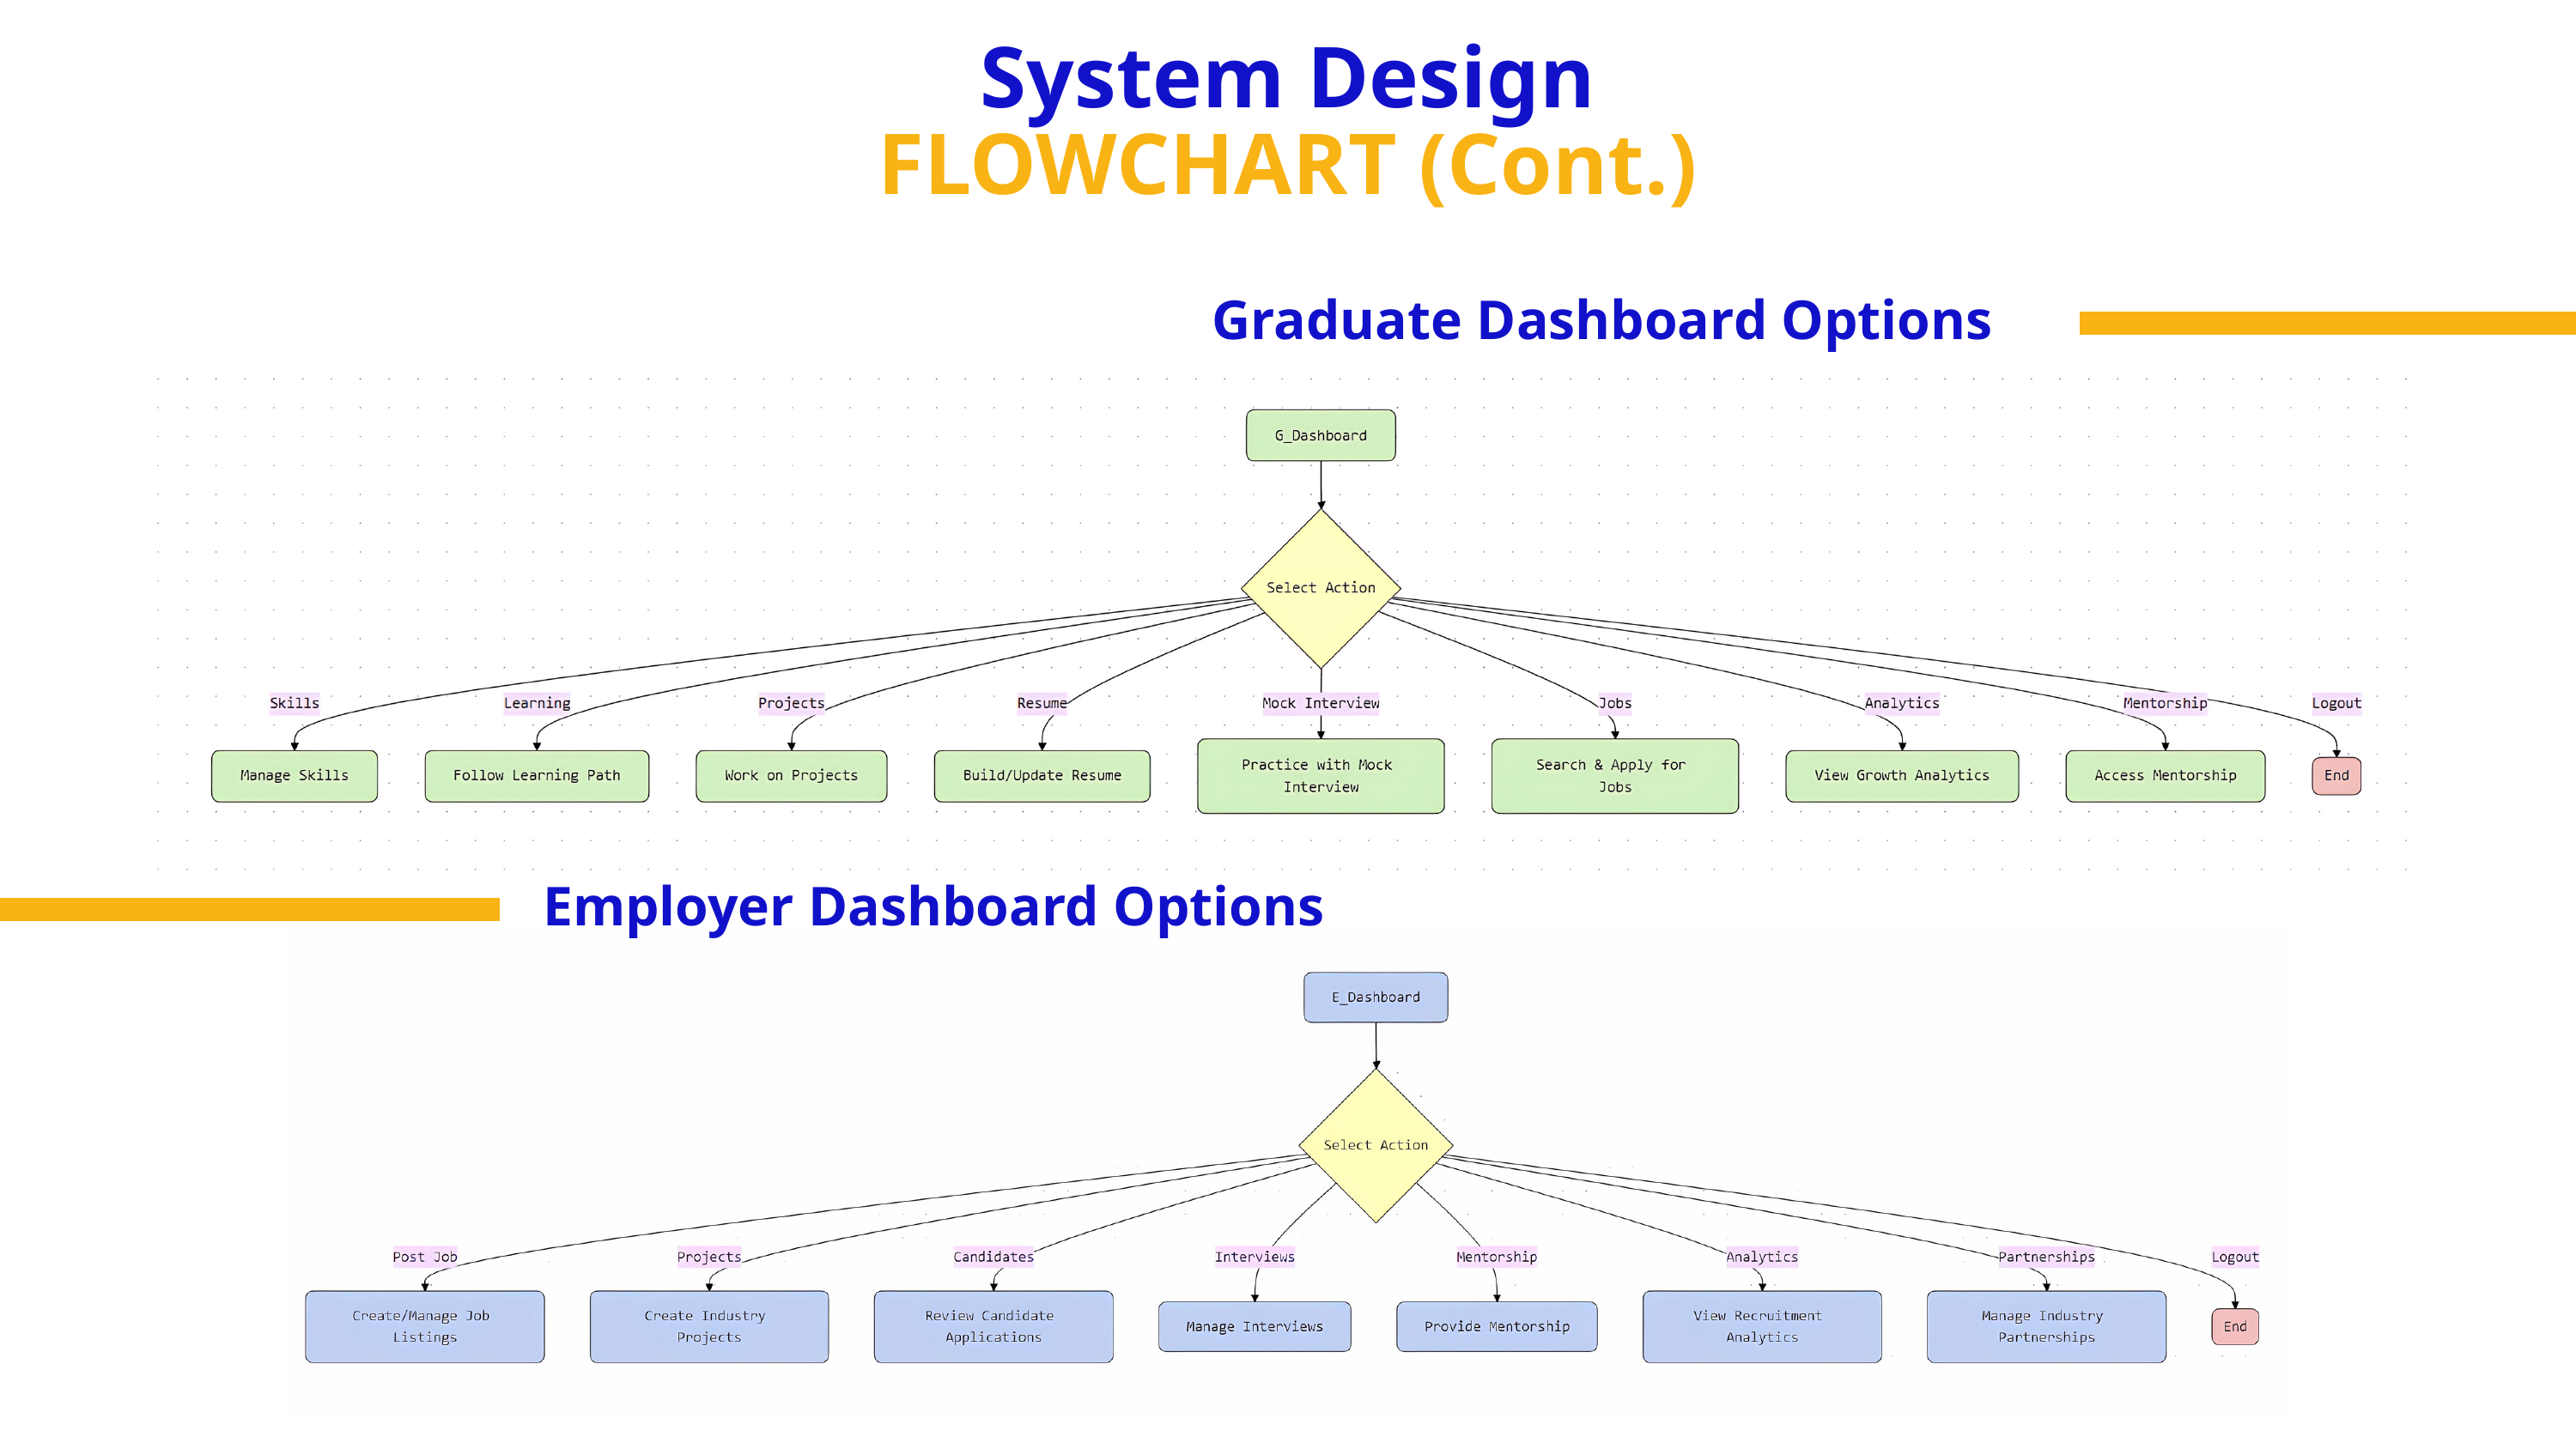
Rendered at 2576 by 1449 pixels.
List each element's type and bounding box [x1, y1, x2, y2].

text_box [1972, 371, 2419, 888]
text_box [1901, 0, 1966, 1046]
text_box [812, 33, 1764, 221]
text_box [157, 371, 1896, 888]
text_box [284, 930, 2292, 1415]
text_box [0, 877, 1391, 942]
